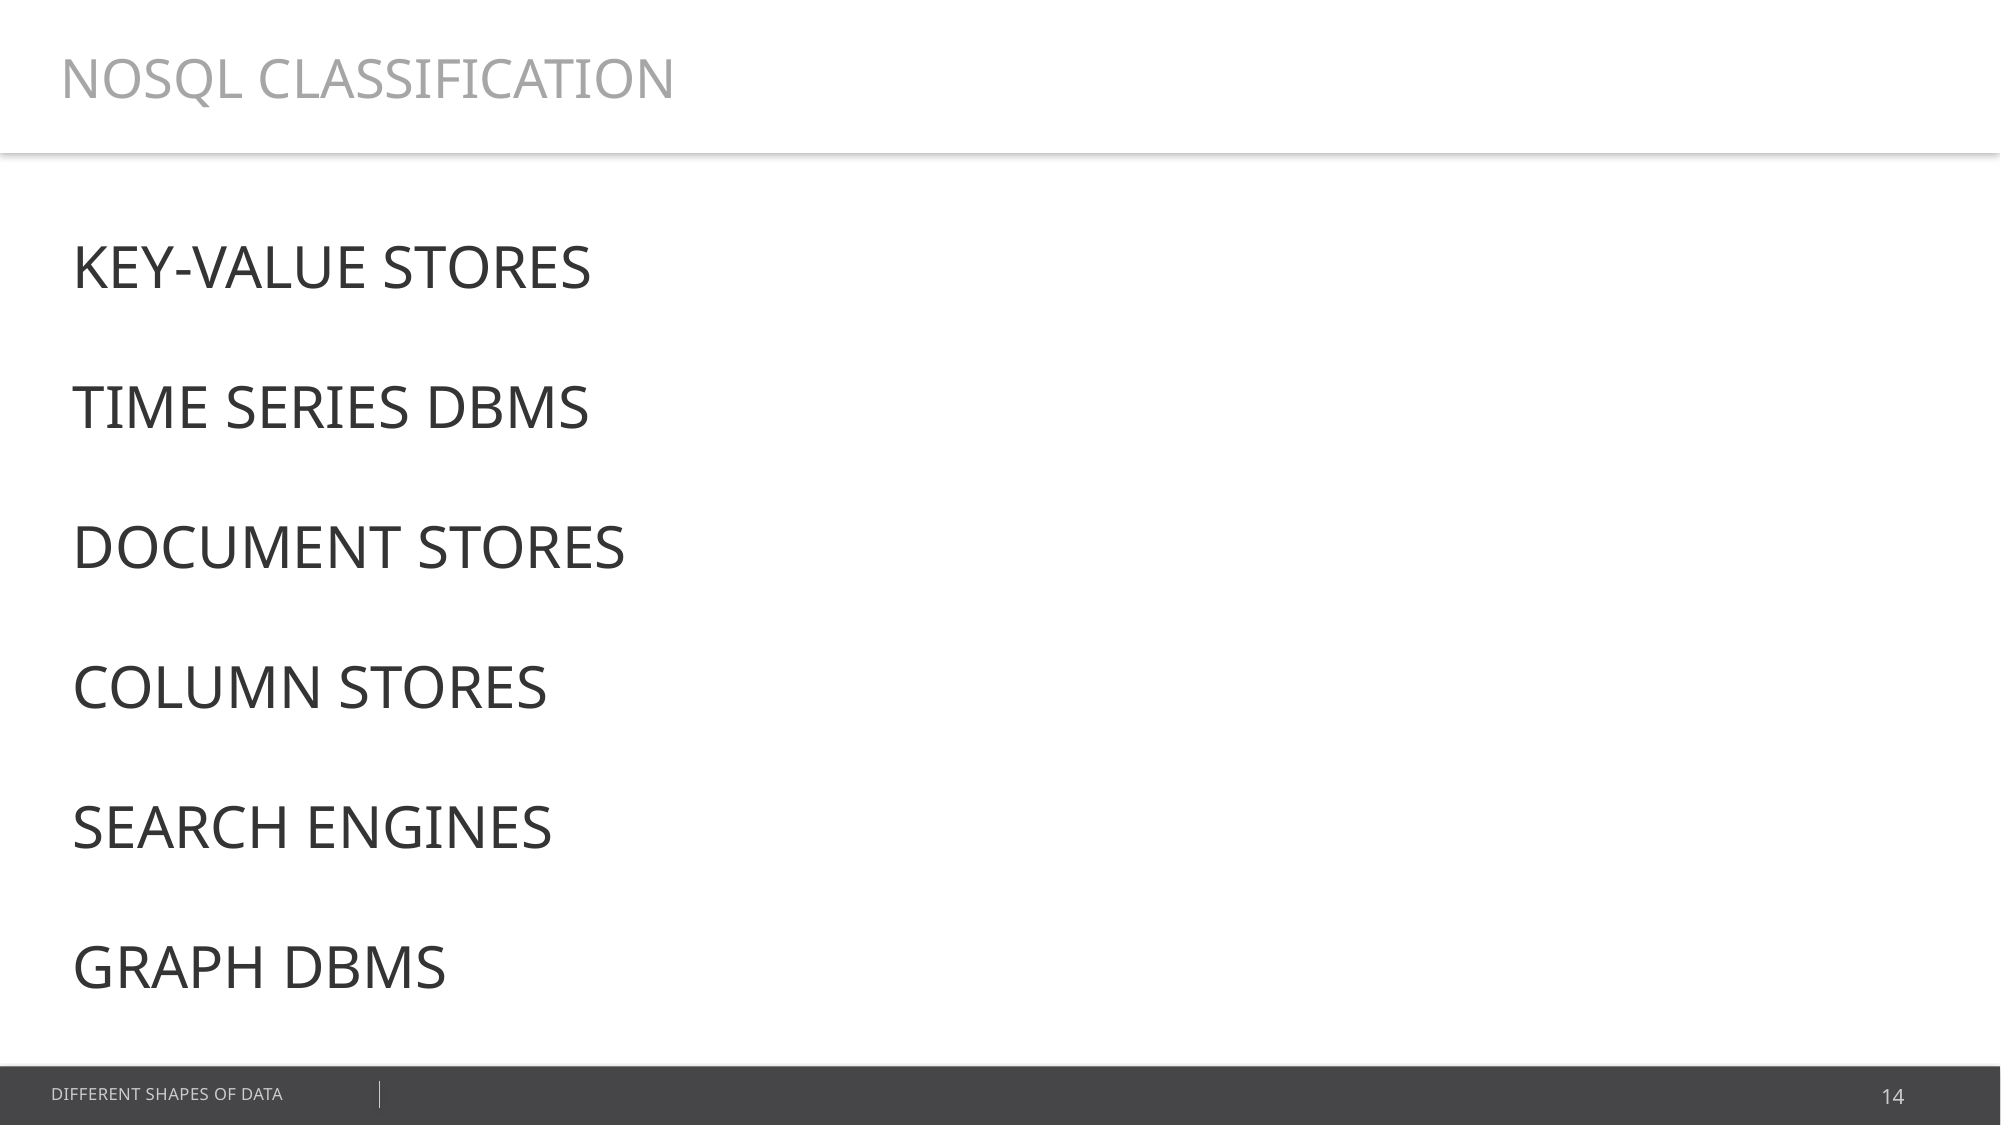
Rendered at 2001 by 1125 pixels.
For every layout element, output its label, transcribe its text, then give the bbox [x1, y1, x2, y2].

list NOSQL CLASSIFICATION [0, 0, 2000, 153]
text_box KEY-VALUE STORES TIME SERIES DBMS DOCUMENT STORES COLUMN STORES SEARCH ENGINES GRAPH DBMS [57, 152, 808, 1125]
